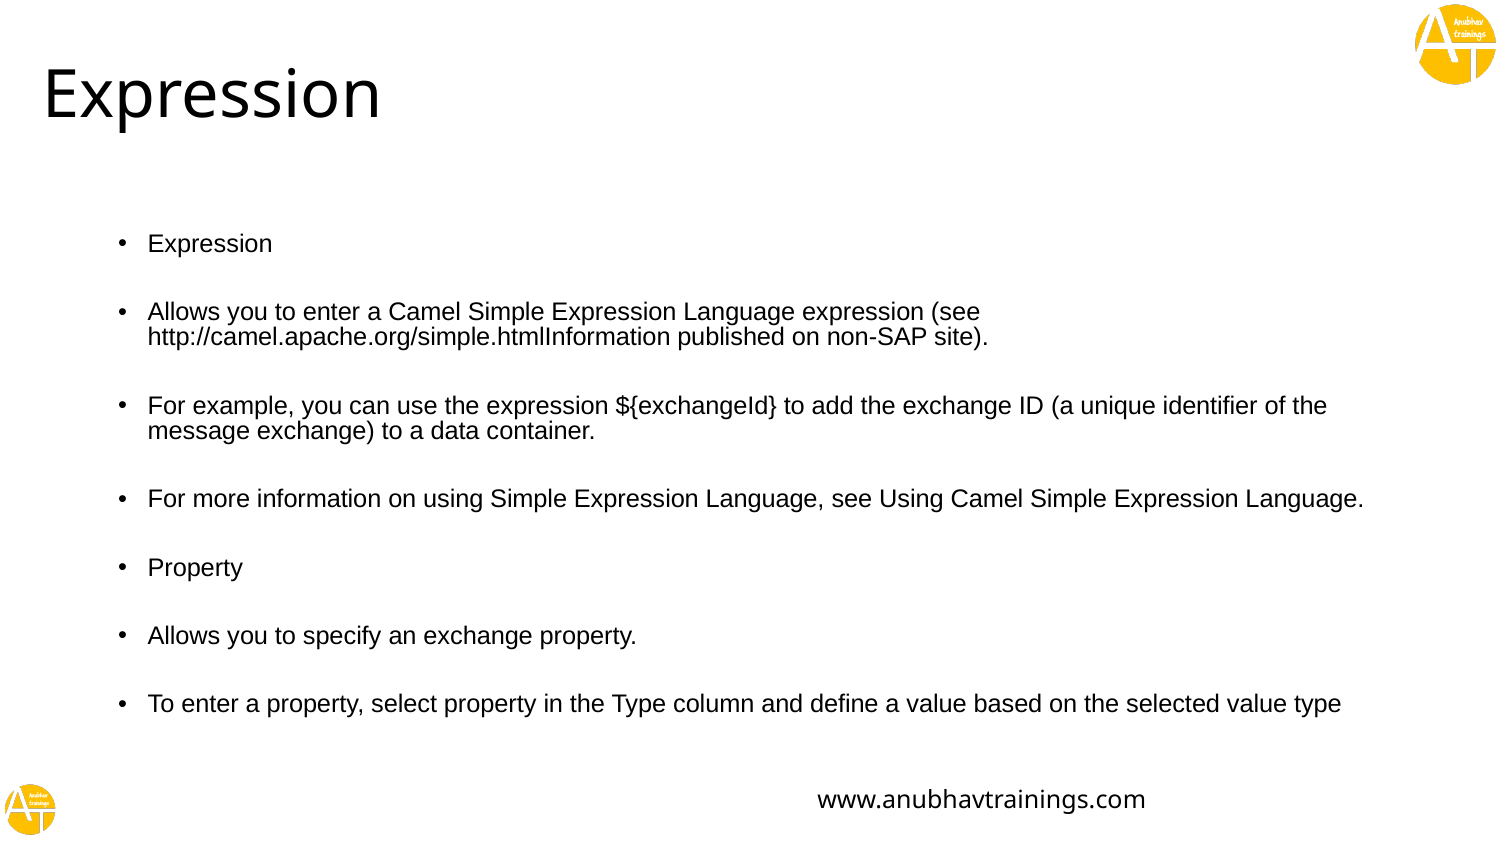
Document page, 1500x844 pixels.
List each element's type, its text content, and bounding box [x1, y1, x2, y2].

text_box Expression [27, 11, 1322, 175]
list Expression Allows you to enter a Camel Simple Expression Language expression (see http://camel.apache.org/simple.htmlInformation published on non-SAP site). For example, you can use the expression ${exchangeId} to add the exchange ID (a unique identifier of the message exchange) to a data container. For more information on using Simple Expression Language, see Using Camel Simple Expression Language. Property Allows you to specify an exchange property. To enter a property, select property in the Type column and define a value based on the selected value type [103, 224, 1397, 760]
picture [0, 781, 58, 839]
picture [1407, 0, 1500, 91]
